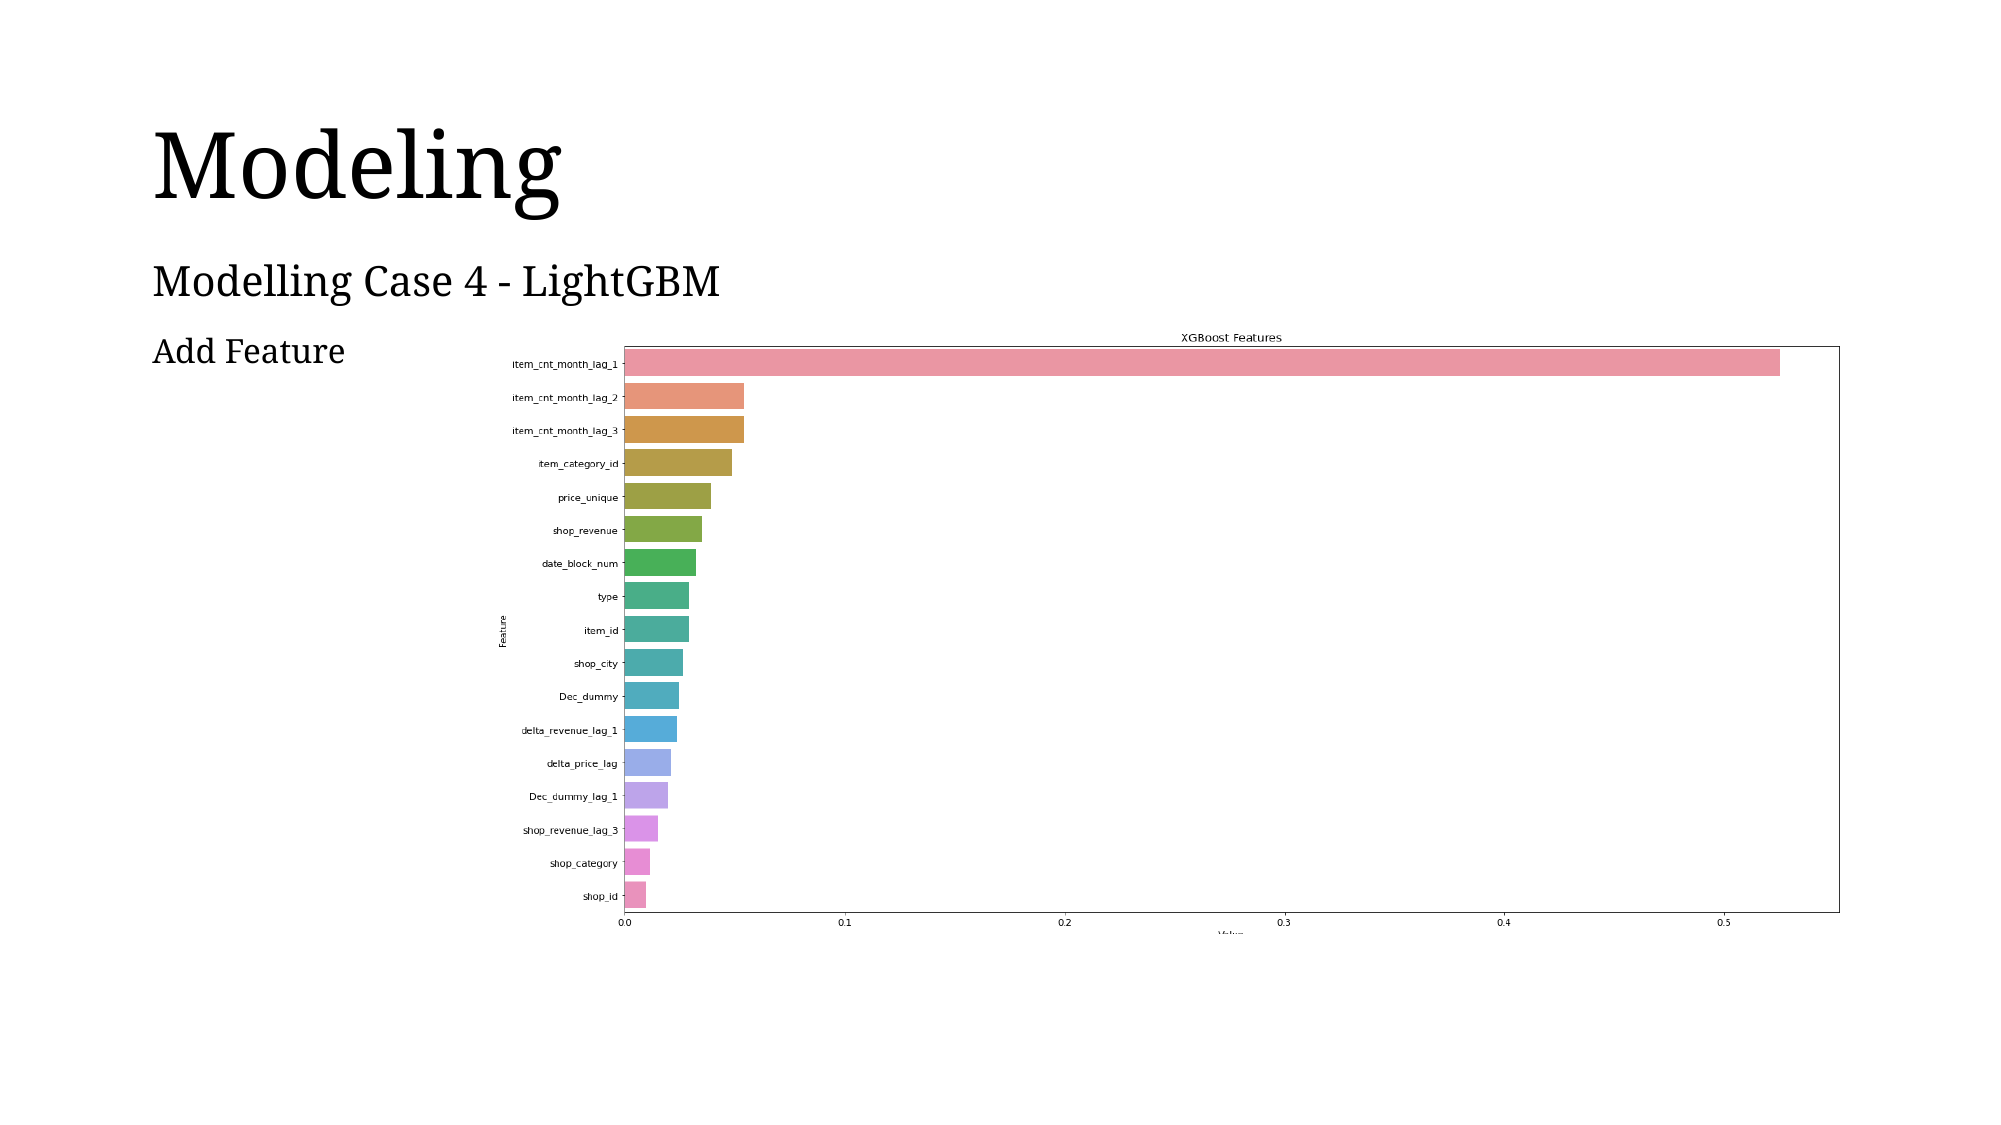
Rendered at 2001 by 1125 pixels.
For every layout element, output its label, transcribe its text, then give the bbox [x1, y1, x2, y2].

picture [489, 322, 1863, 934]
text_box Modelling Case 4 - LightGBM [137, 247, 884, 312]
text_box Add Feature [137, 322, 488, 378]
title Modeling [137, 59, 1863, 278]
